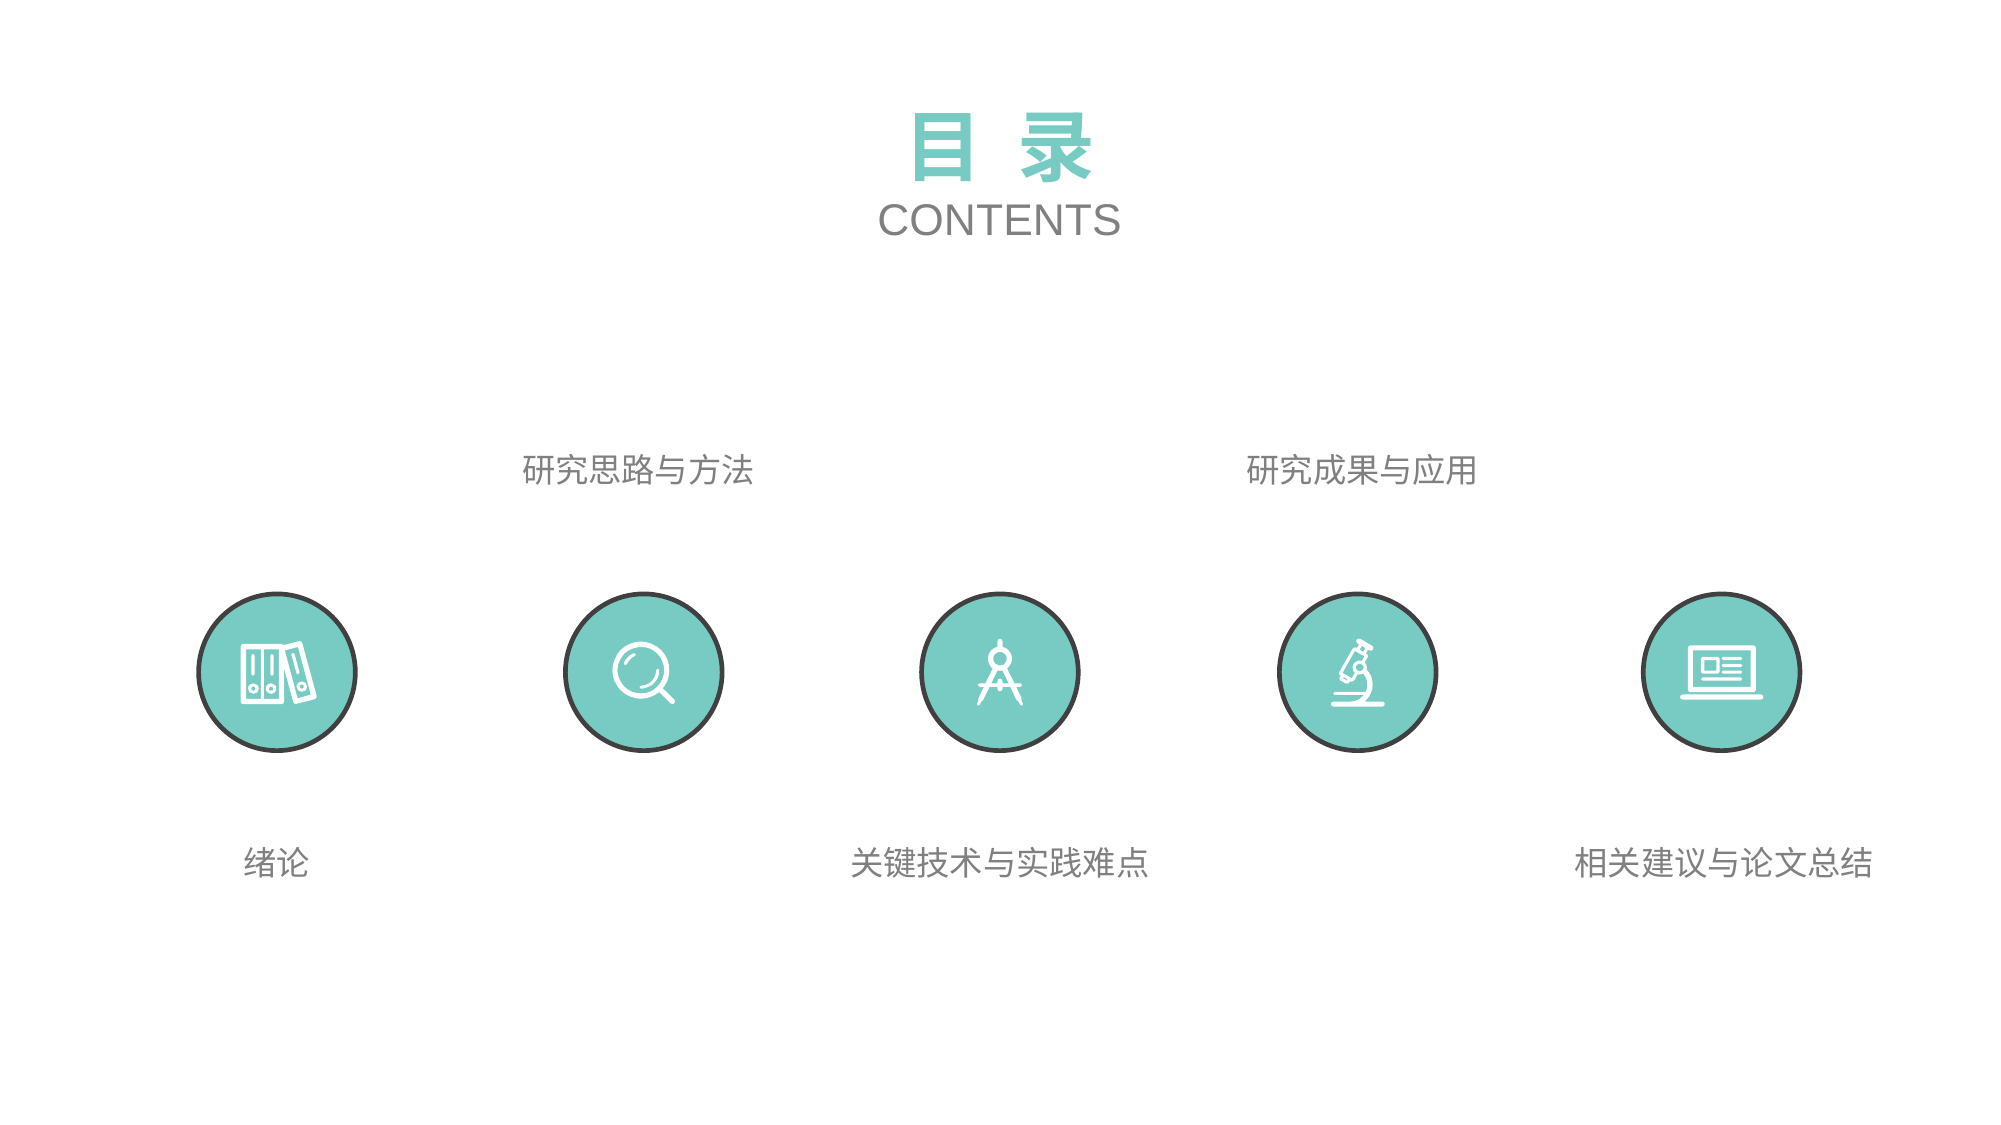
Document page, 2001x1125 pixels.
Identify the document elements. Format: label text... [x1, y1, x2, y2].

text_box 关键技术与实践难点 [835, 834, 1165, 890]
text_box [1279, 593, 1437, 751]
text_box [565, 593, 723, 751]
text_box 绪论 [152, 834, 402, 890]
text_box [1643, 593, 1801, 751]
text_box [921, 593, 1079, 751]
text_box 目 录 CONTENTS [838, 89, 1162, 252]
text_box 研究成果与应用 [1231, 441, 1495, 497]
text_box 研究思路与方法 [507, 441, 770, 497]
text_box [198, 593, 356, 751]
text_box 相关建议与论文总结 [1559, 834, 1889, 890]
